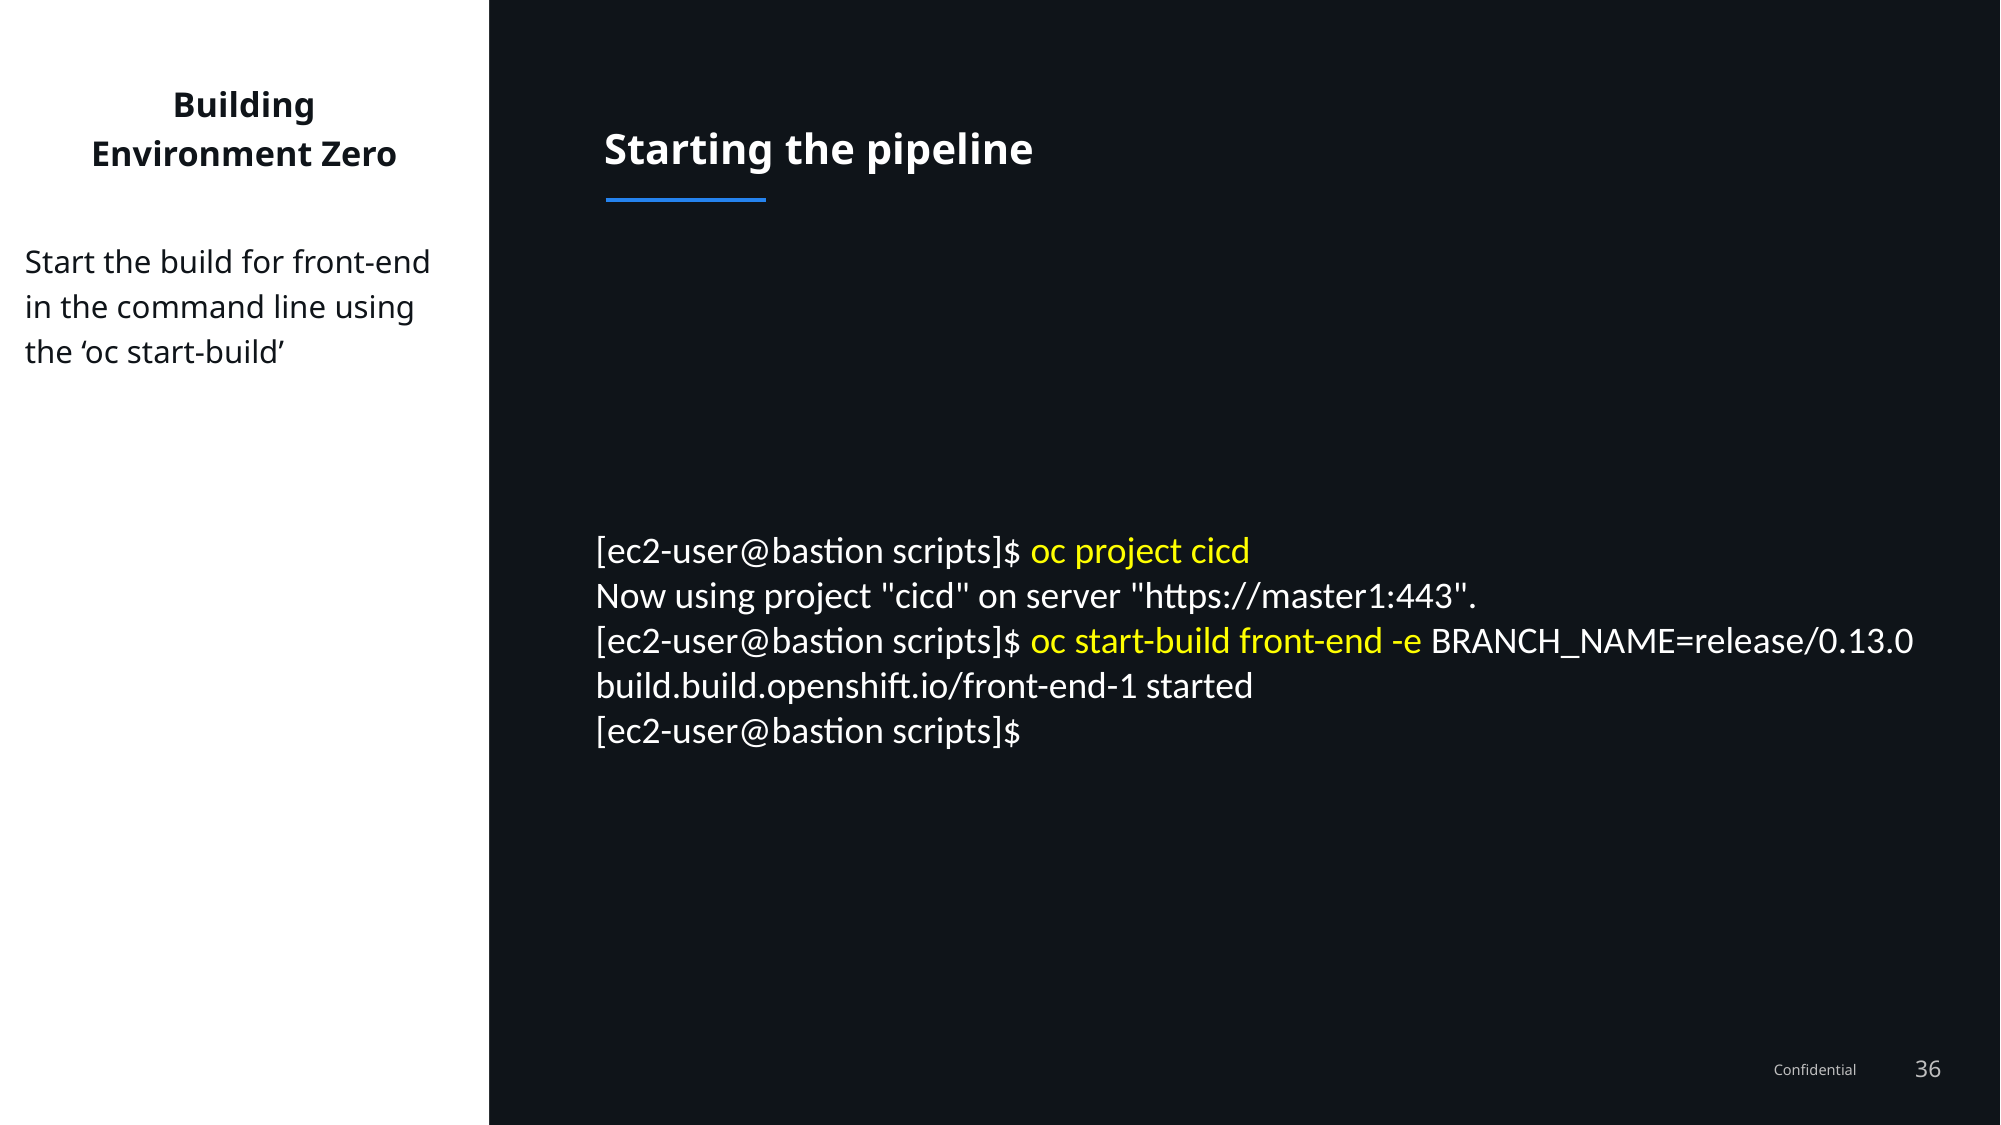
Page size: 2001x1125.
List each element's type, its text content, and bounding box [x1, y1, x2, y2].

title Starting the pipeline [589, 59, 1863, 181]
text_box [ec2-user@bastion scripts]$ oc project cicd Now using project "cicd" on server "https://master1:443". [ec2-user@bastion scripts]$ oc start-build front-end -e BRANCH_NAME=release/0.13.0 build.build.openshift.io/front-end-1 started [ec2-user@bastion scripts]$ [580, 518, 1942, 759]
list Building Environment Zero [73, 59, 415, 181]
list Start the build for front-end in the command line using the ‘oc start-build’ [10, 227, 472, 1075]
